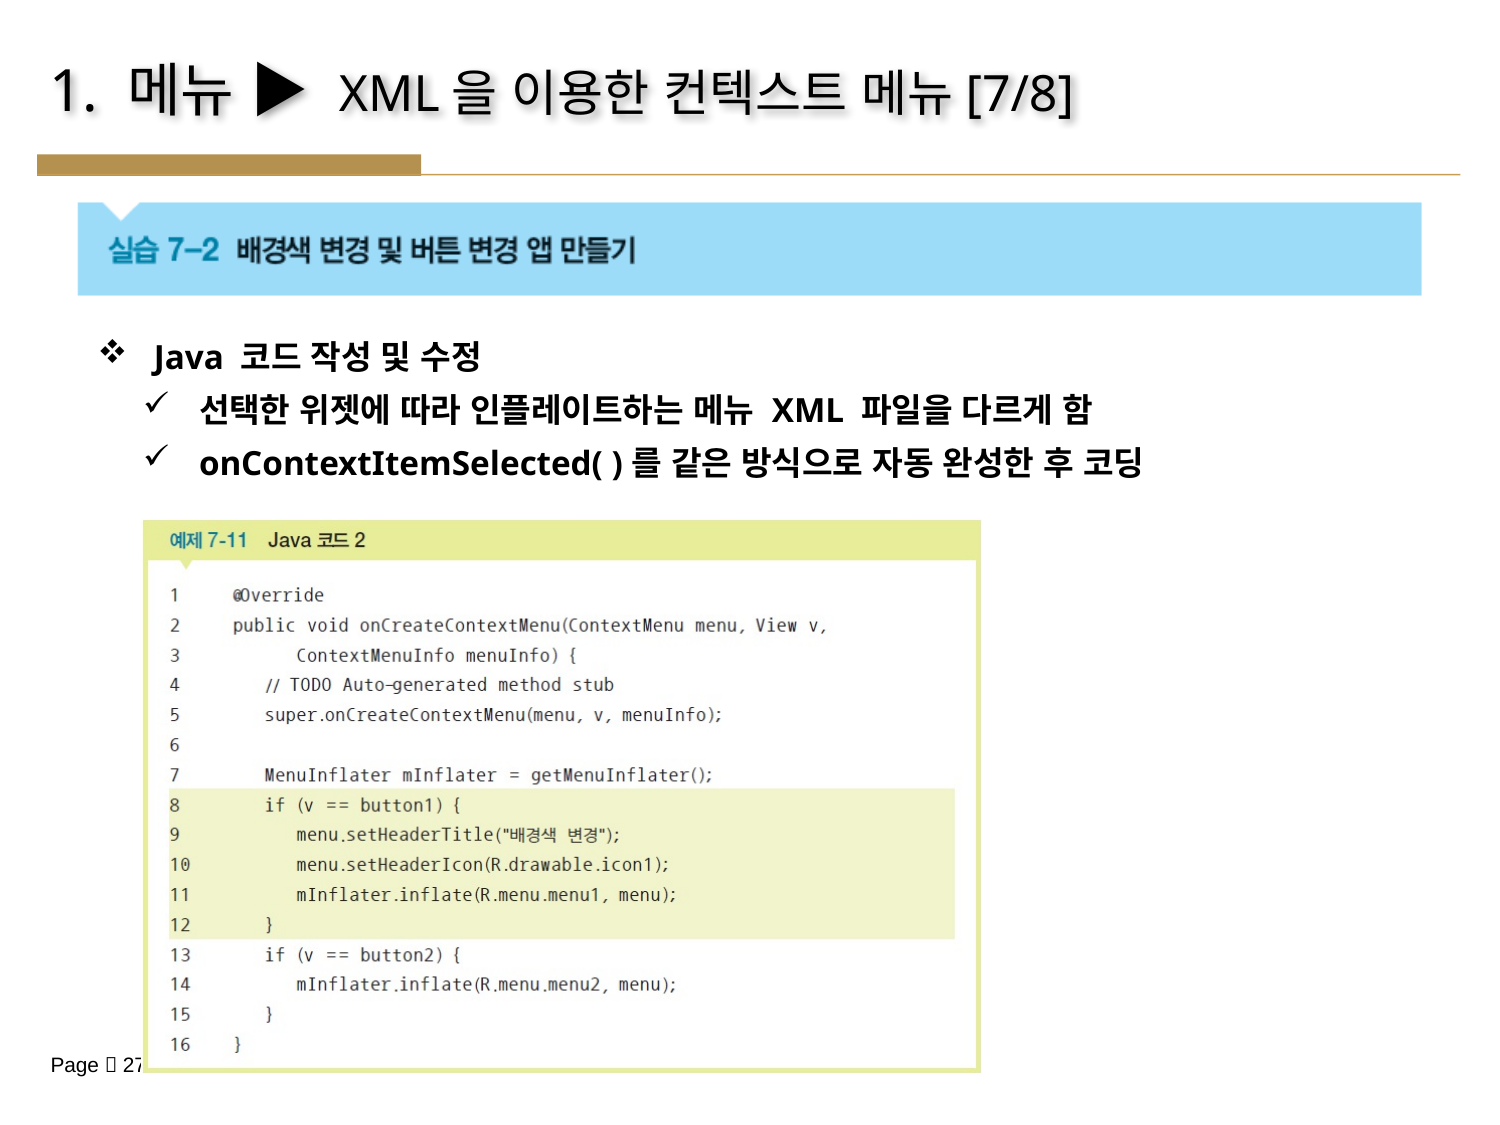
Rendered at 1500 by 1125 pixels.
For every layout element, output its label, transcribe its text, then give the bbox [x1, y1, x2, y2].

picture [75, 197, 1425, 299]
list Java 코드 작성 및 수정 선택한 위젯에 따라 인플레이트하는 메뉴 XML 파일을 다르게 함 onContextItemSelected( )를 같은 방식으로 자동 완성한 후 코딩 [54, 335, 1500, 1051]
picture [141, 517, 982, 1076]
title 1. 메뉴 ▶ XML을 이용한 컨텍스트 메뉴[7/8] [48, 53, 1448, 161]
